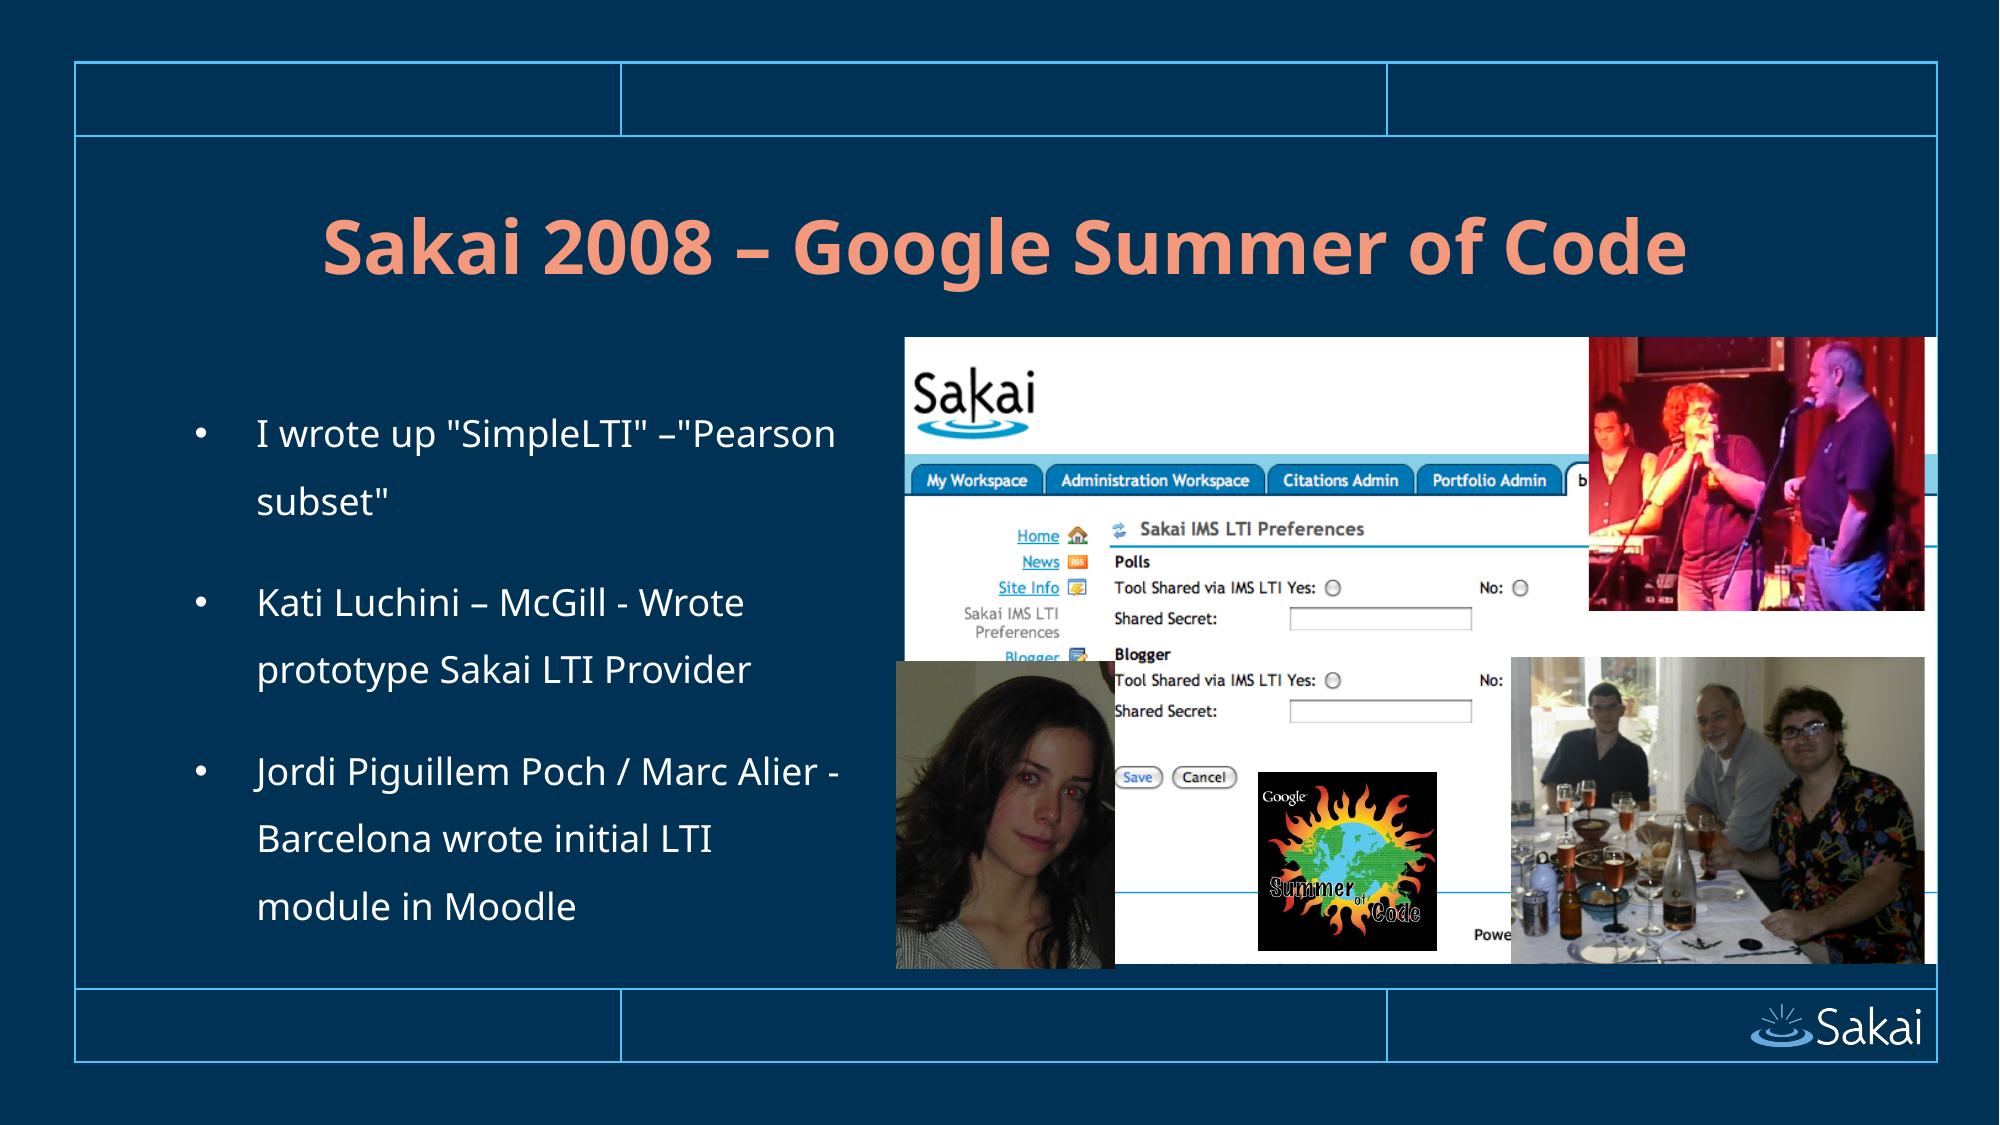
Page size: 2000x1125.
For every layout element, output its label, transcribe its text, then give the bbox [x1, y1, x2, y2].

picture [1748, 1000, 1923, 1052]
picture [896, 337, 1938, 969]
title Sakai 2008 – Google Summer of Code [74, 136, 1938, 365]
list I wrote up "SimpleLTI" –"Pearson subset" Kati Luchini – McGill - Wrote prototype Sakai LTI Provider Jordi Piguillem Poch / Marc Alier - Barcelona wrote initial LTI module in Moodle [161, 378, 862, 938]
